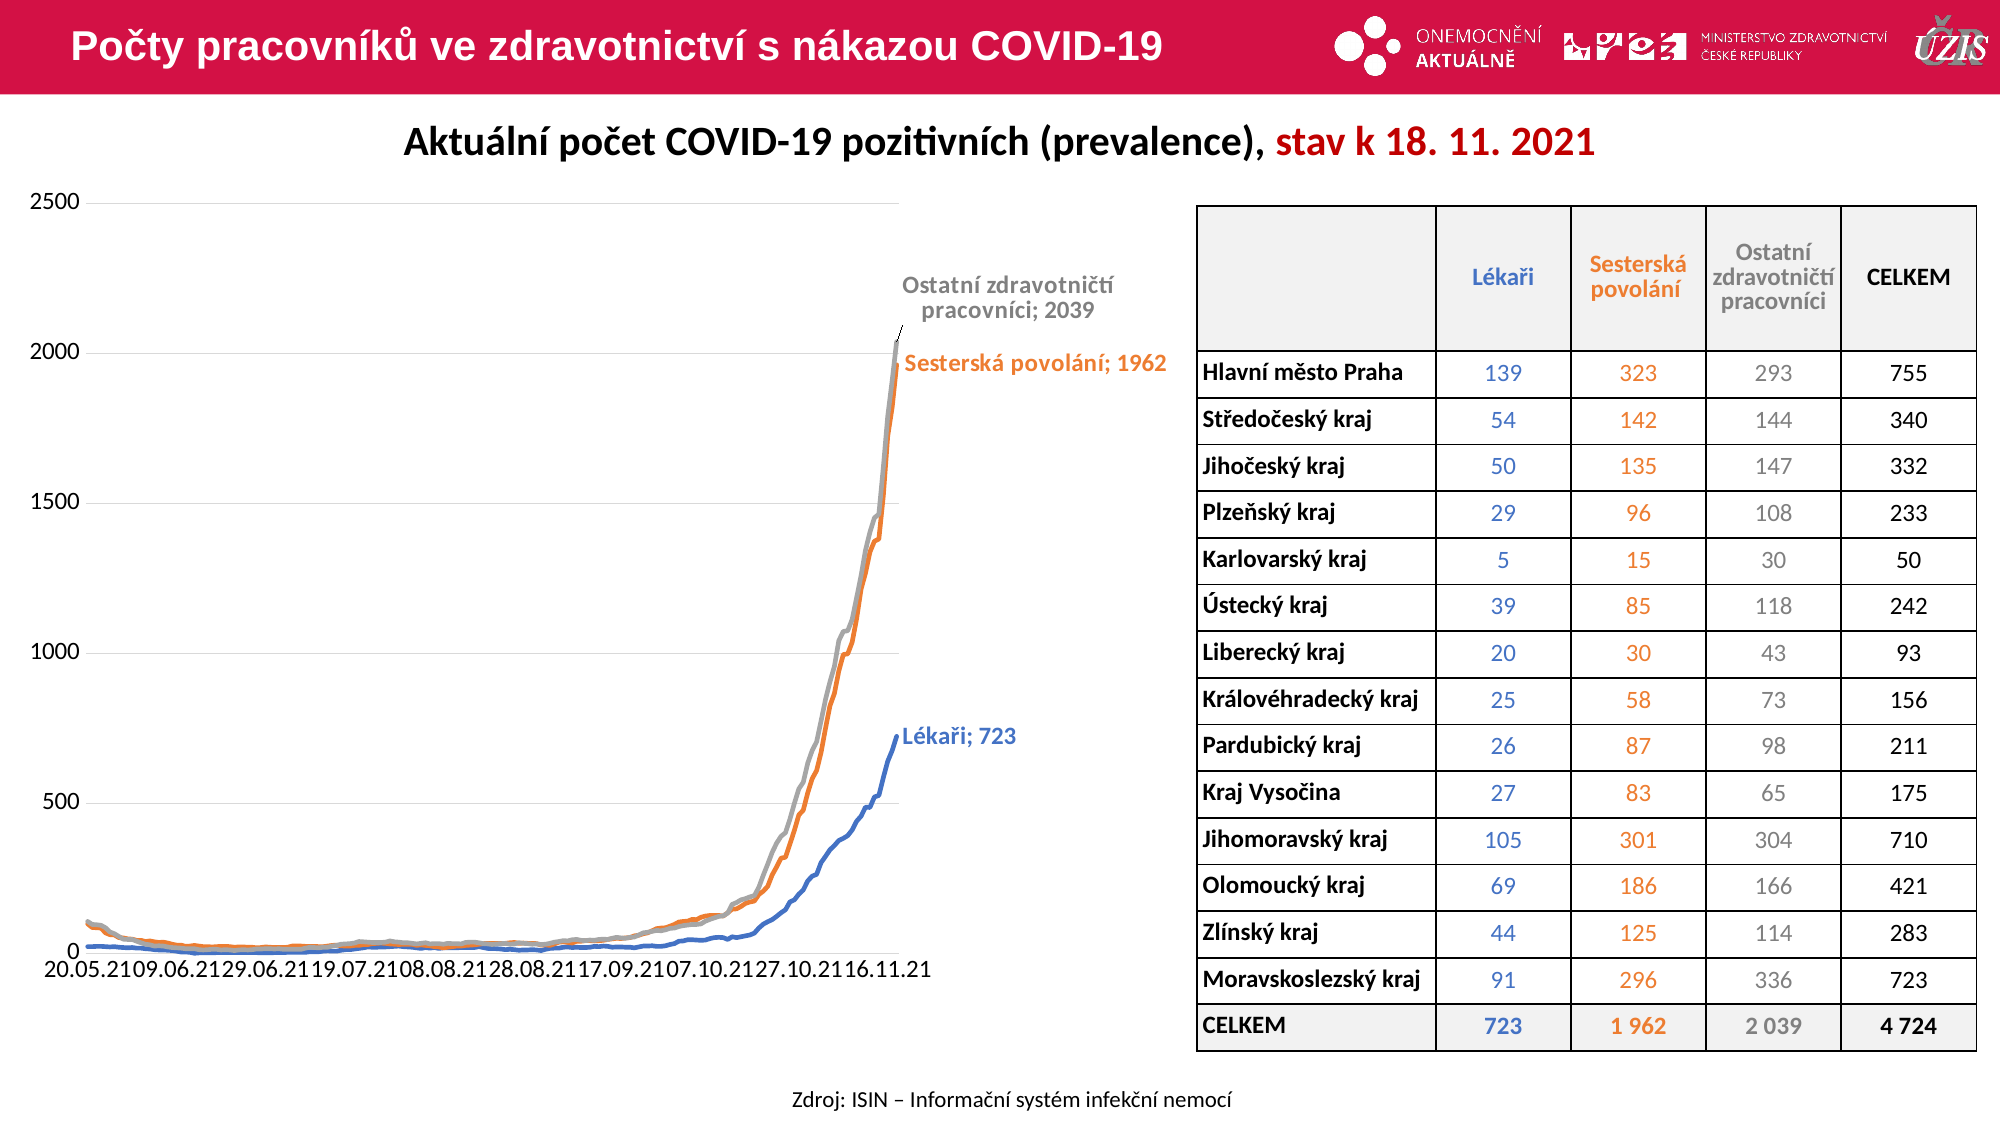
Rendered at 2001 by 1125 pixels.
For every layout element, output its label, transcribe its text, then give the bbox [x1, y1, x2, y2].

table_header CELKEM [1842, 207, 1976, 350]
table_cell 139 [1437, 352, 1570, 397]
table_header Lékaři [1437, 207, 1570, 350]
table_cell 25 [1437, 679, 1570, 724]
table_cell 4 724 [1842, 1005, 1976, 1050]
table_cell 125 [1572, 912, 1705, 957]
table_cell Královéhradecký kraj [1198, 679, 1435, 724]
table_cell 296 [1572, 959, 1705, 1003]
table_cell 50 [1842, 539, 1976, 584]
table_cell 108 [1707, 492, 1840, 537]
table_cell 135 [1572, 445, 1705, 490]
table_cell 65 [1707, 772, 1840, 817]
table_cell 69 [1437, 865, 1570, 910]
table_cell 50 [1437, 445, 1570, 490]
table_cell 323 [1572, 352, 1705, 397]
table_cell 27 [1437, 772, 1570, 817]
table_cell 166 [1707, 865, 1840, 910]
table_cell Olomoucký kraj [1198, 865, 1435, 910]
table_cell 2 039 [1707, 1005, 1840, 1050]
table_cell 118 [1707, 585, 1840, 630]
table_cell 723 [1437, 1005, 1570, 1050]
table_cell CELKEM [1198, 1005, 1435, 1050]
table_cell 83 [1572, 772, 1705, 817]
table_cell 175 [1842, 772, 1976, 817]
table_cell 304 [1707, 819, 1840, 864]
table_cell 58 [1572, 679, 1705, 724]
table_cell 283 [1842, 912, 1976, 957]
table_cell 20 [1437, 632, 1570, 677]
table_cell Liberecký kraj [1198, 632, 1435, 677]
table_cell Karlovarský kraj [1198, 539, 1435, 584]
table_cell 142 [1572, 399, 1705, 444]
table_cell Ústecký kraj [1198, 585, 1435, 630]
table_cell 29 [1437, 492, 1570, 537]
table_cell 144 [1707, 399, 1840, 444]
table_cell Středočeský kraj [1198, 399, 1435, 444]
table_cell 43 [1707, 632, 1840, 677]
table_cell Plzeňský kraj [1198, 492, 1435, 537]
table_cell 340 [1842, 399, 1976, 444]
table_cell Zlínský kraj [1198, 912, 1435, 957]
table_cell Hlavní město Praha [1198, 352, 1435, 397]
table_cell 54 [1437, 399, 1570, 444]
table_cell 336 [1707, 959, 1840, 1003]
table_cell 723 [1842, 959, 1976, 1003]
picture [1915, 15, 1989, 66]
text_box Zdroj: ISIN – Informační systém infekční nemocí [490, 1077, 1535, 1120]
chart [23, 177, 1197, 1072]
table_cell 211 [1842, 725, 1976, 770]
table_cell 186 [1572, 865, 1705, 910]
table_cell 332 [1842, 445, 1976, 490]
table_cell 39 [1437, 585, 1570, 630]
table_cell 114 [1707, 912, 1840, 957]
title Počty pracovníků ve zdravotnictví s nákazou COVID-19 [55, 0, 1346, 95]
table_cell 96 [1572, 492, 1705, 537]
table_cell 1 962 [1572, 1005, 1705, 1050]
table_cell Pardubický kraj [1198, 725, 1435, 770]
table_cell Moravskoslezský kraj [1198, 959, 1435, 1003]
table_header [1198, 207, 1435, 350]
table_cell Jihomoravský kraj [1198, 819, 1435, 864]
table_cell 301 [1572, 819, 1705, 864]
table_cell 30 [1572, 632, 1705, 677]
table_cell 5 [1437, 539, 1570, 584]
table_cell 44 [1437, 912, 1570, 957]
table_cell 15 [1572, 539, 1705, 584]
table_cell 147 [1707, 445, 1840, 490]
table_cell 105 [1437, 819, 1570, 864]
table_cell Kraj Vysočina [1198, 772, 1435, 817]
table_cell 710 [1842, 819, 1976, 864]
table_cell 98 [1707, 725, 1840, 770]
table_cell 421 [1842, 865, 1976, 910]
table_cell 87 [1572, 725, 1705, 770]
picture [1346, 16, 1542, 76]
table_cell 156 [1842, 679, 1976, 724]
table_cell 73 [1707, 679, 1840, 724]
table_cell 91 [1437, 959, 1570, 1003]
table_cell 755 [1842, 352, 1976, 397]
text_box Aktuální počet COVID-19 pozitivních (prevalence), stav k 18. 11. 2021 [100, 106, 1900, 171]
table_cell 293 [1707, 352, 1840, 397]
table_header Sesterská povolání [1572, 207, 1705, 350]
table_cell 93 [1842, 632, 1976, 677]
table_cell 85 [1572, 585, 1705, 630]
table_cell 30 [1707, 539, 1840, 584]
table_header Ostatní zdravotničtí pracovníci [1707, 207, 1840, 350]
picture [1563, 31, 1888, 60]
table_cell 26 [1437, 725, 1570, 770]
table_cell 242 [1842, 585, 1976, 630]
table_cell Jihočeský kraj [1198, 445, 1435, 490]
table_cell 233 [1842, 492, 1976, 537]
